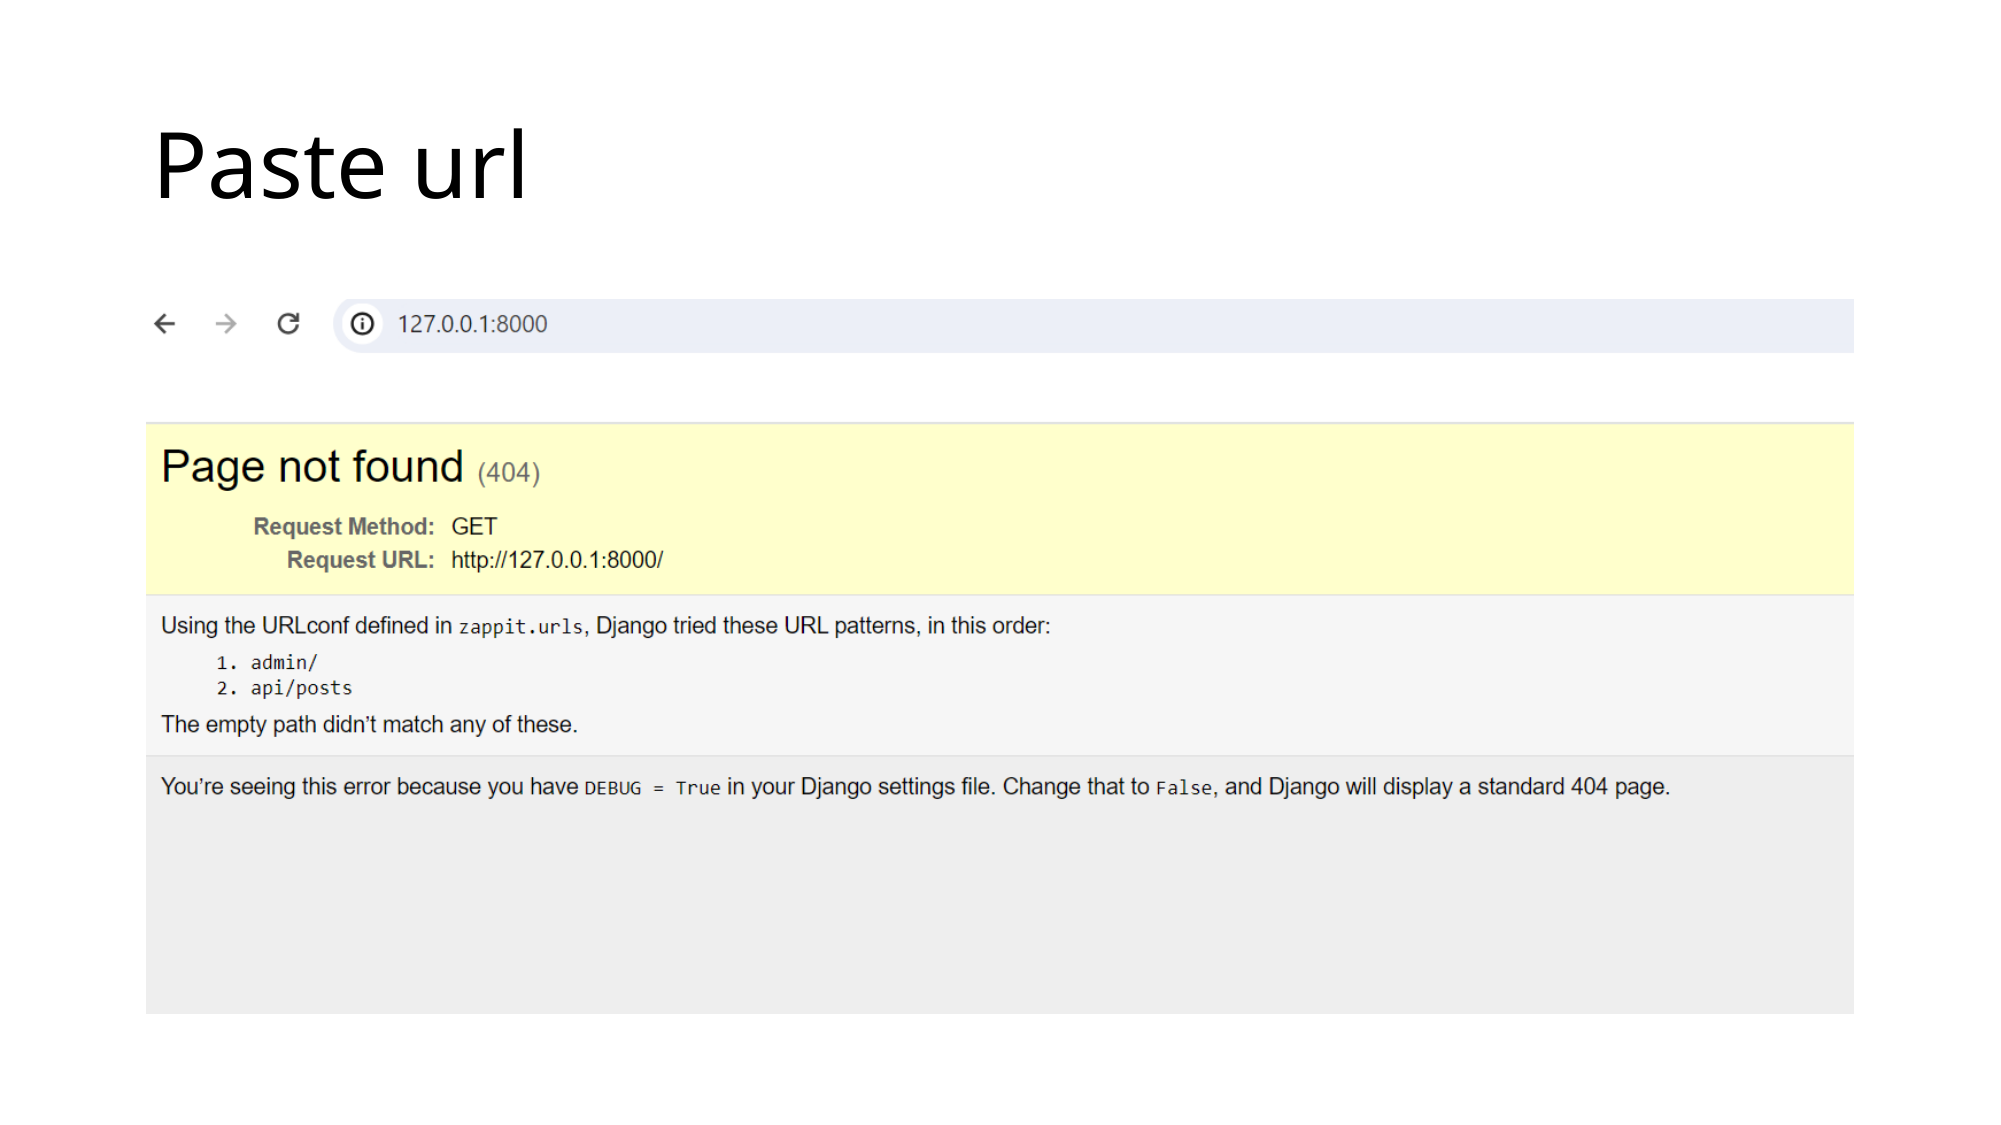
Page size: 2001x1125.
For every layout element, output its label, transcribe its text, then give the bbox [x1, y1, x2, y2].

title Paste url [137, 59, 1863, 278]
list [146, 299, 1854, 1014]
